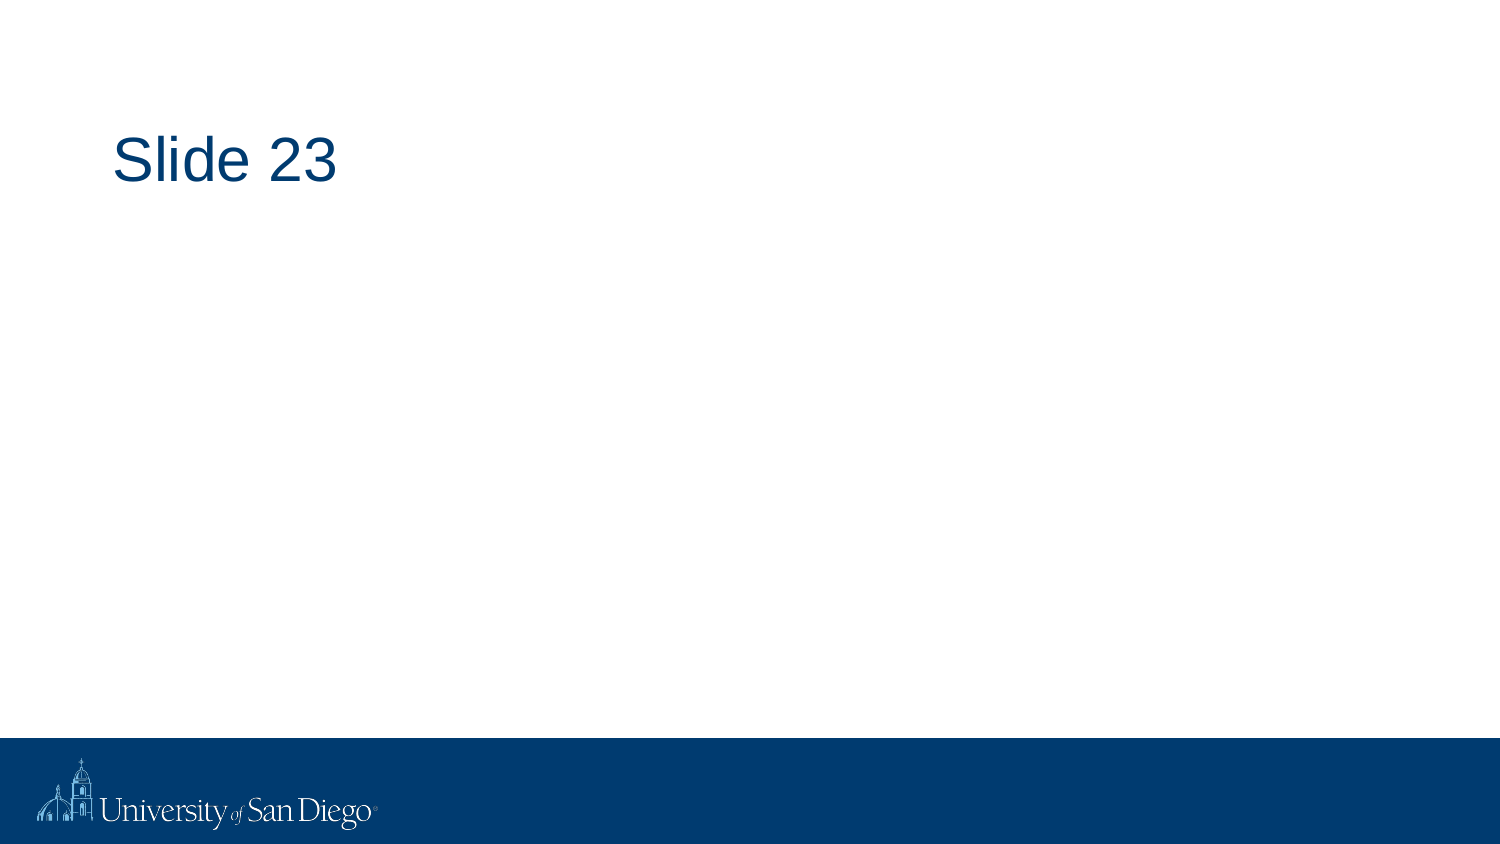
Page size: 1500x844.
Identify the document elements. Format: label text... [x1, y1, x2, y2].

title Slide 23 [112, 84, 1388, 225]
picture [37, 758, 378, 830]
